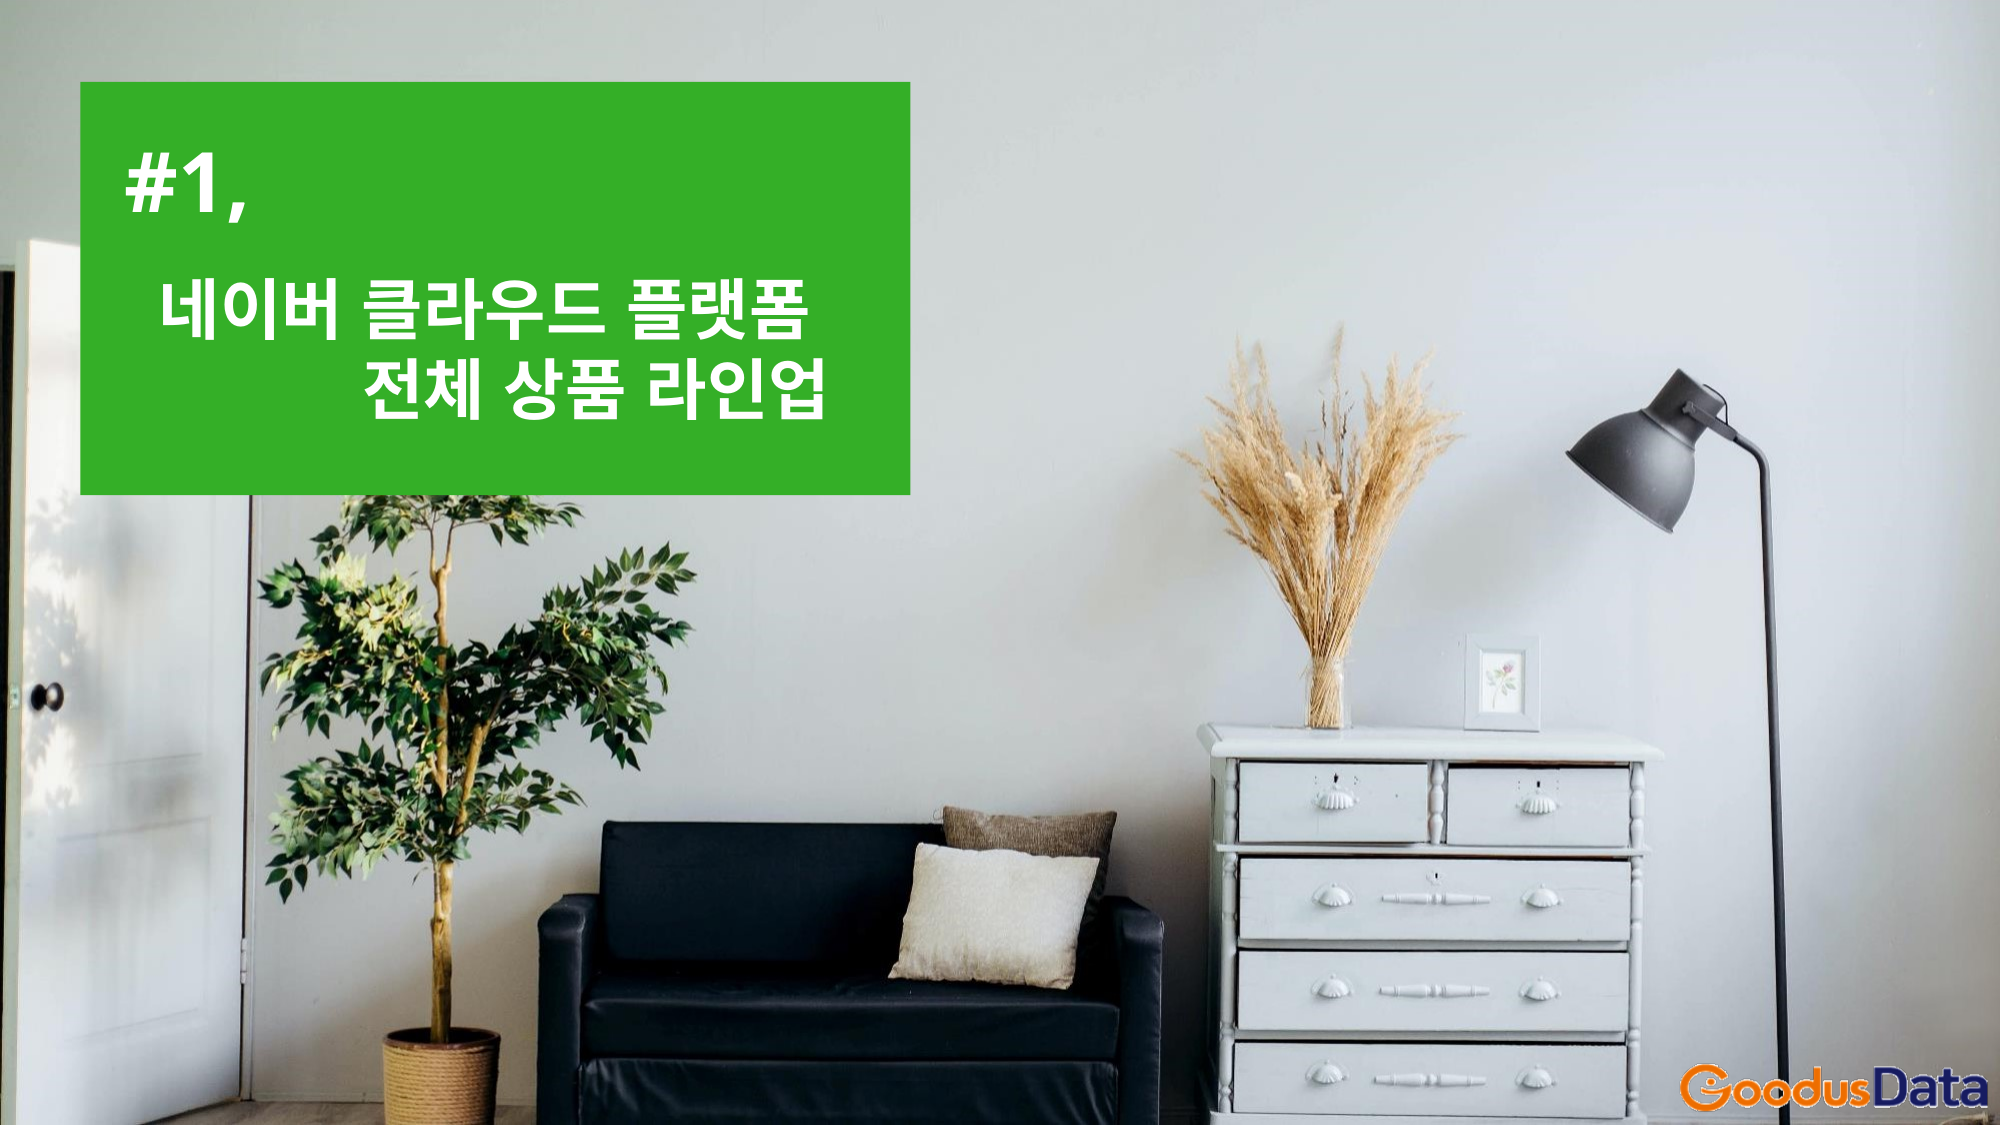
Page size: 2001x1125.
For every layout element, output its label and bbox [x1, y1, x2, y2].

picture [0, 0, 2000, 1125]
text_box [80, 81, 911, 496]
